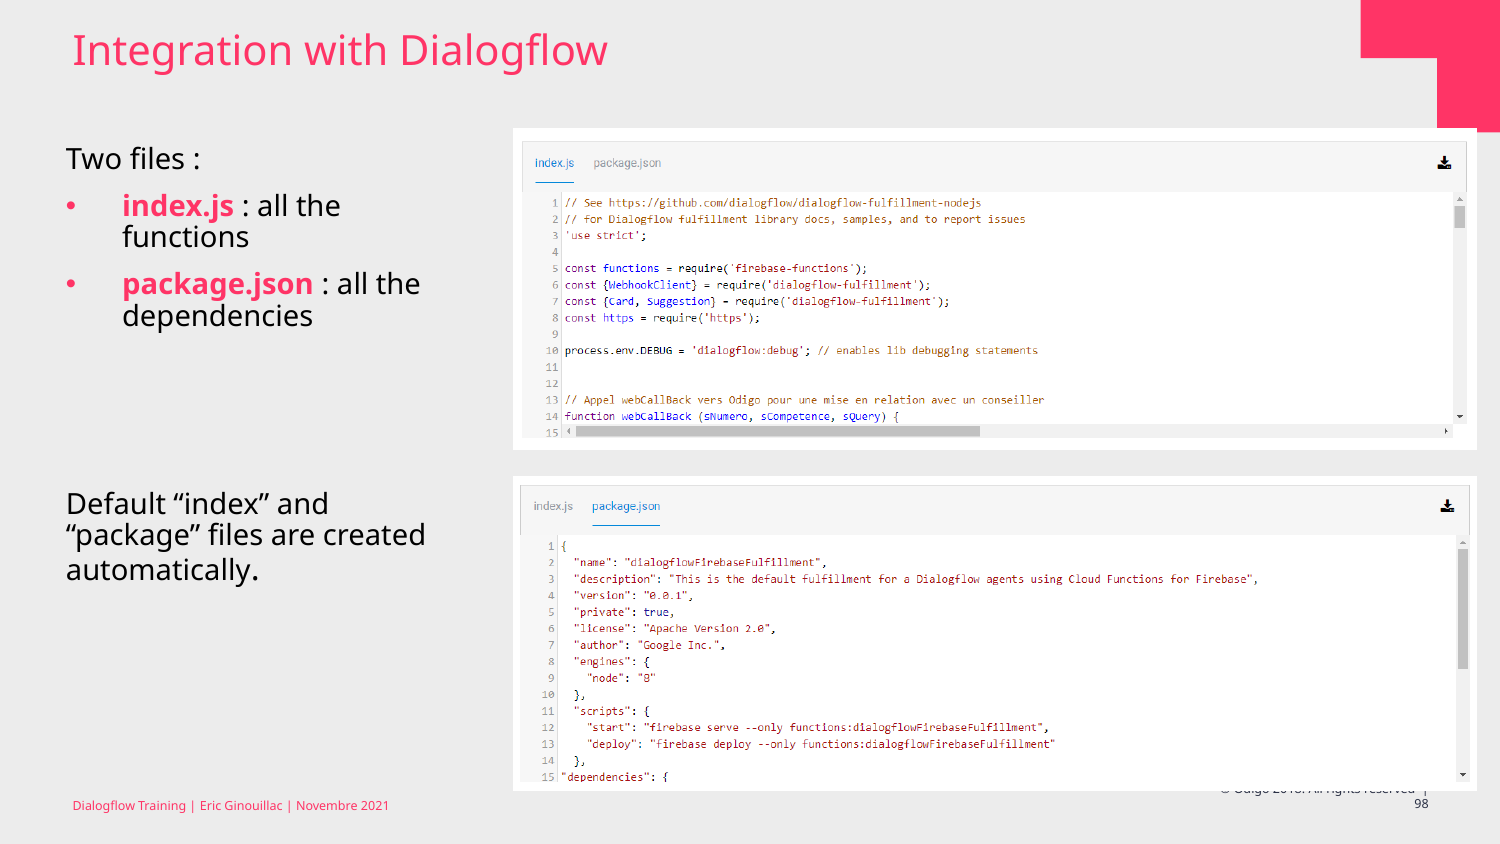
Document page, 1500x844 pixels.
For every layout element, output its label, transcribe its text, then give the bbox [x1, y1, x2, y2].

text_box Two files : index.js : all the functions package.json : all the dependencies Default “index” and “package” files are created automatically. [51, 87, 474, 647]
title Integration with Dialogflow [1, 0, 1146, 133]
picture [512, 128, 1477, 450]
picture [512, 476, 1477, 791]
